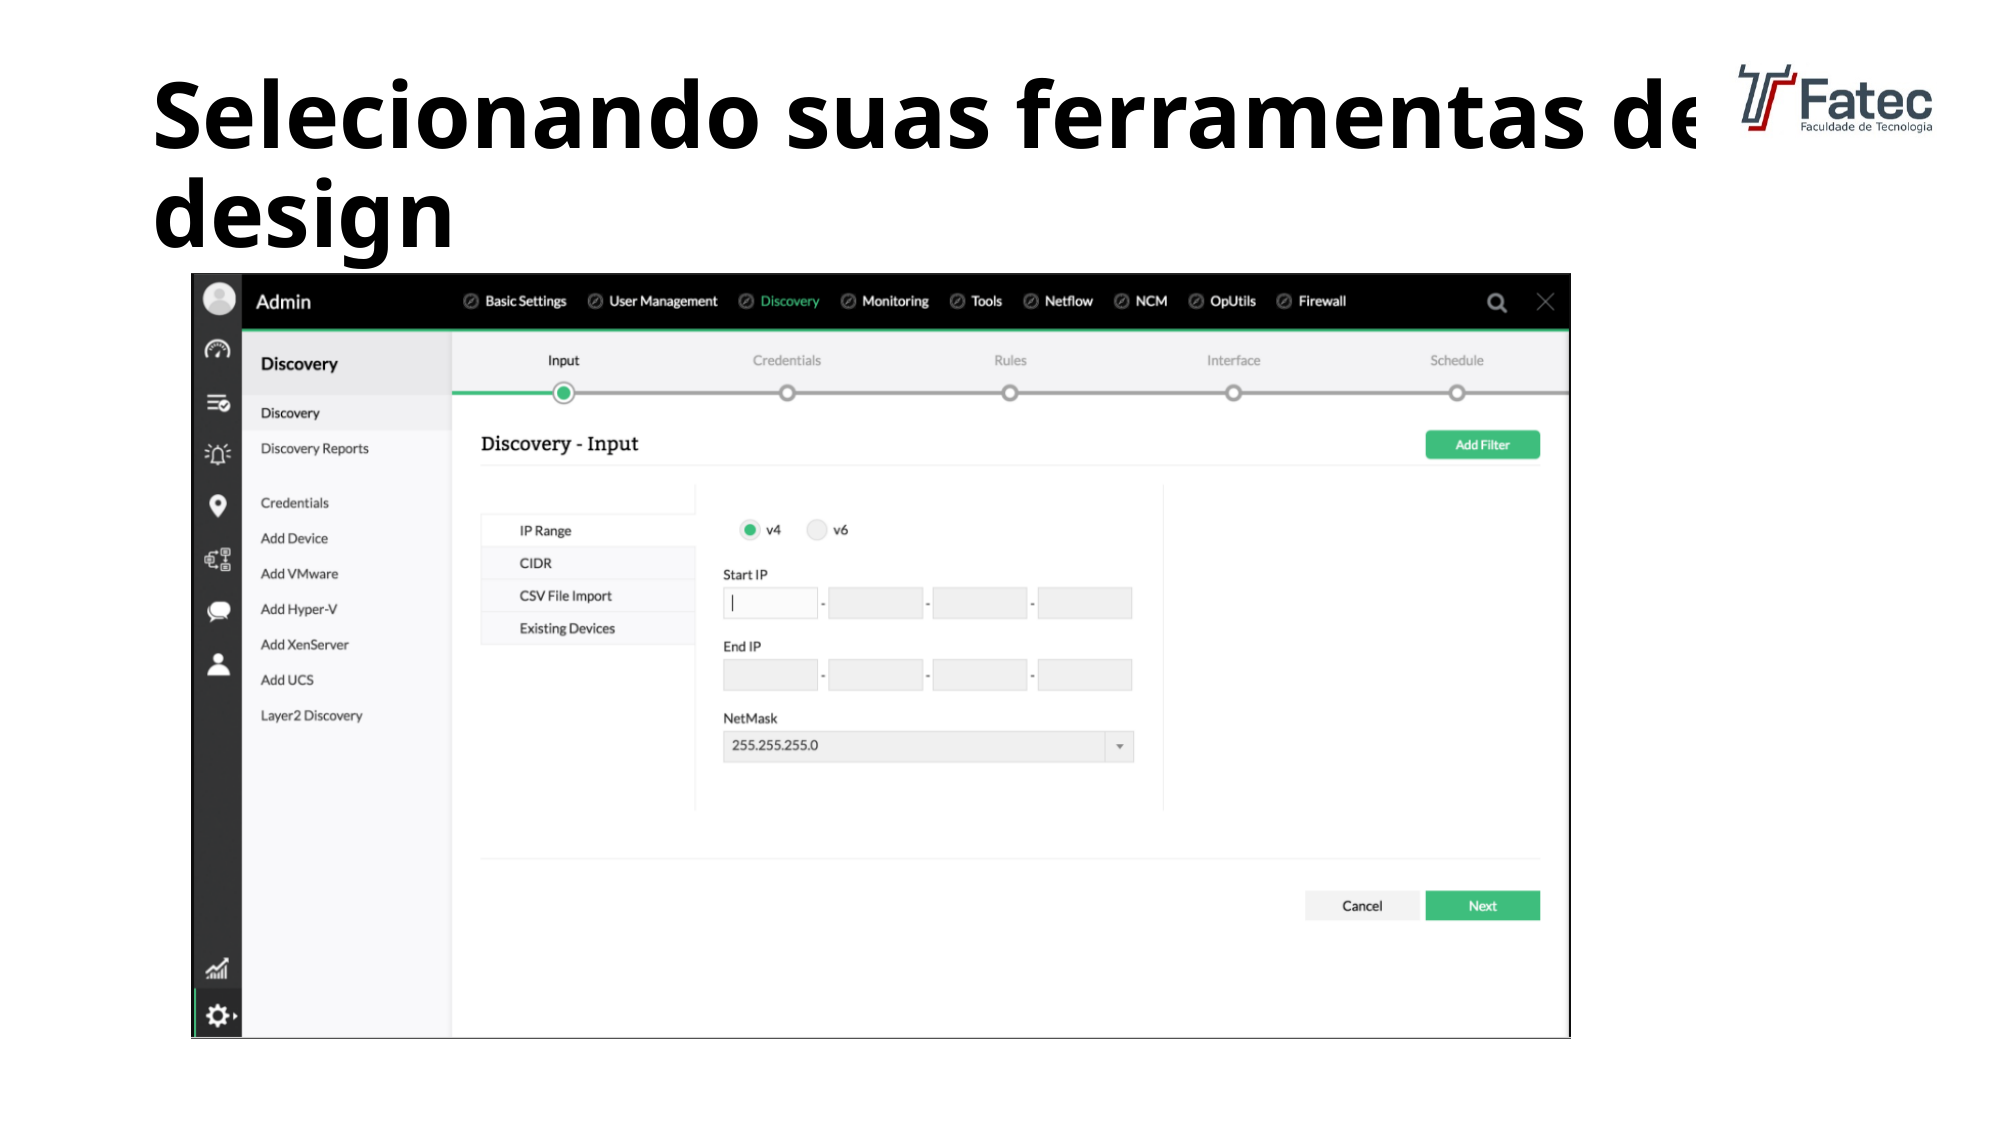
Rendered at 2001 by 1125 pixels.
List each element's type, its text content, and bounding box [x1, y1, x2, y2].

title Selecionando suas ferramentas de design [137, 59, 408, 278]
picture [191, 273, 1572, 1039]
title Selecionando suas ferramentas de design [1194, 59, 1863, 278]
picture [1696, 49, 1978, 152]
text_box [408, 0, 1194, 273]
